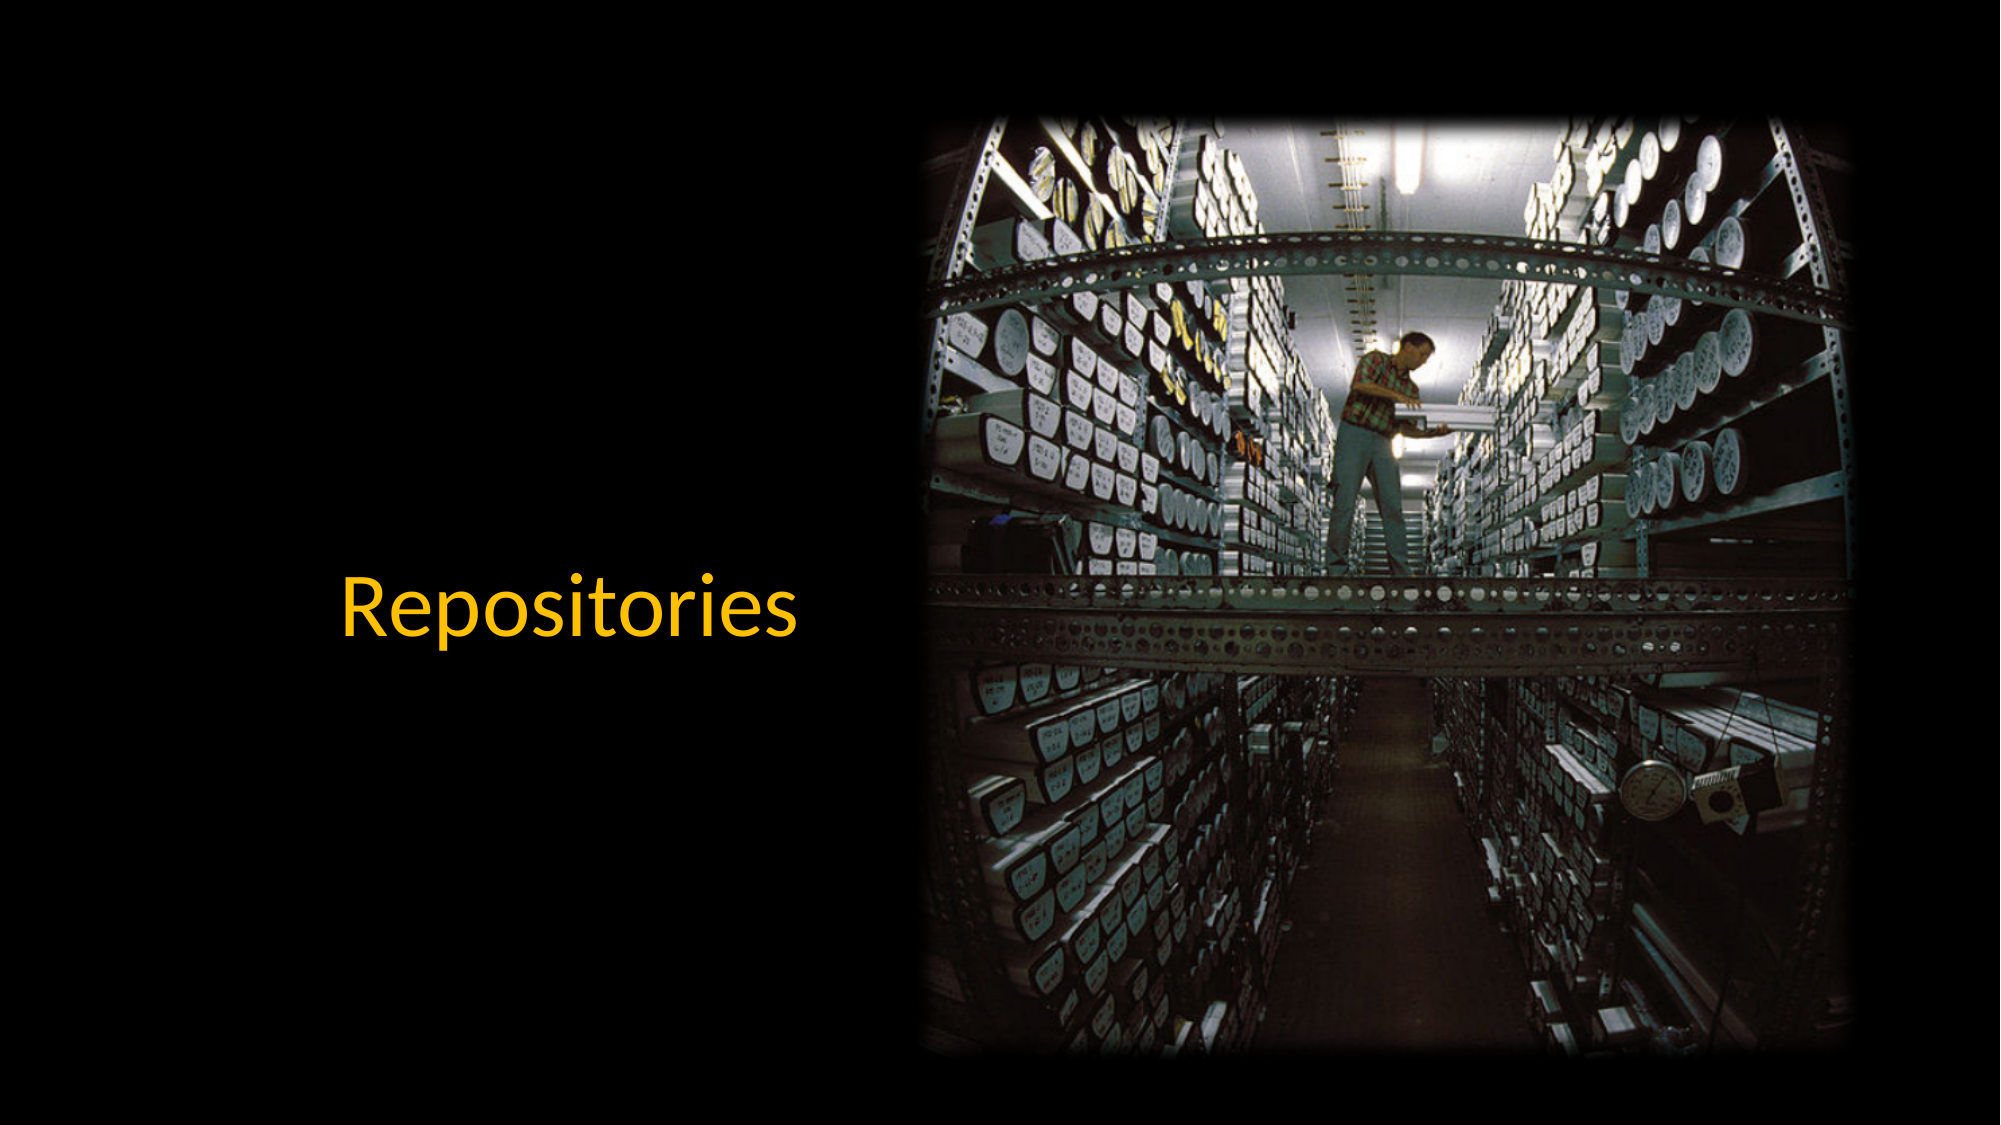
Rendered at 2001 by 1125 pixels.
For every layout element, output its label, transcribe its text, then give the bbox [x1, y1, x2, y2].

title Repositories [324, 525, 907, 675]
picture [912, 112, 1863, 1063]
